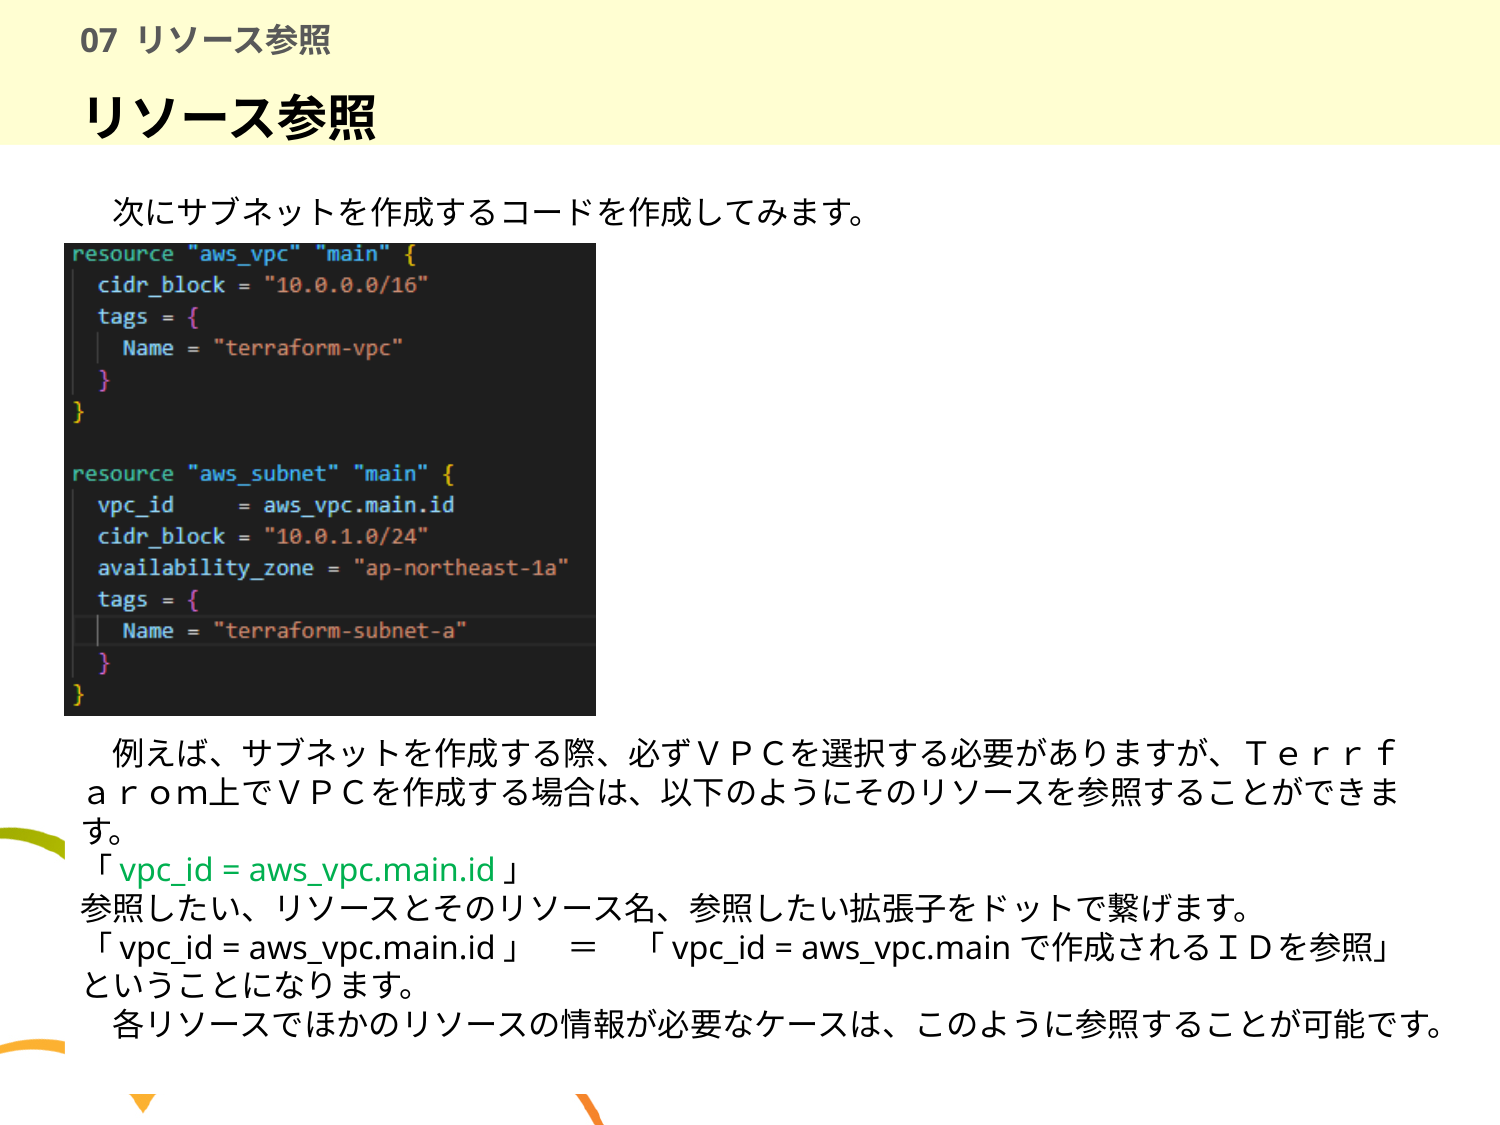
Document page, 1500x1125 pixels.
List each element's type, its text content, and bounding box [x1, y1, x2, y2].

list 次にサブネットを作成するコードを作成してみます。 例えば、サブネットを作成する際、必ずＶＰＣを選択する必要がありますが、Ｔｅｒｒｆａｒｏｍ上でＶＰＣを作成する場合は、以下のようにそのリソースを参照することができます。 「vpc_id = aws_vpc.main.id」 参照したい、リソースとそのリソース名、参照したい拡張子をドットで繋げます。 「vpc_id = aws_vpc.main.id」 ＝ 「vpc_id = aws_vpc.mainで作成されるＩＤを参照」 ということになります。 各リソースでほかのリソースの情報が必要なケースは、このように参照することが可能です。 [64, 184, 1444, 1094]
text_box リソース参照 [64, 68, 1322, 164]
title 07 リソース参照 [64, 0, 621, 68]
picture [0, 0, 1500, 1125]
